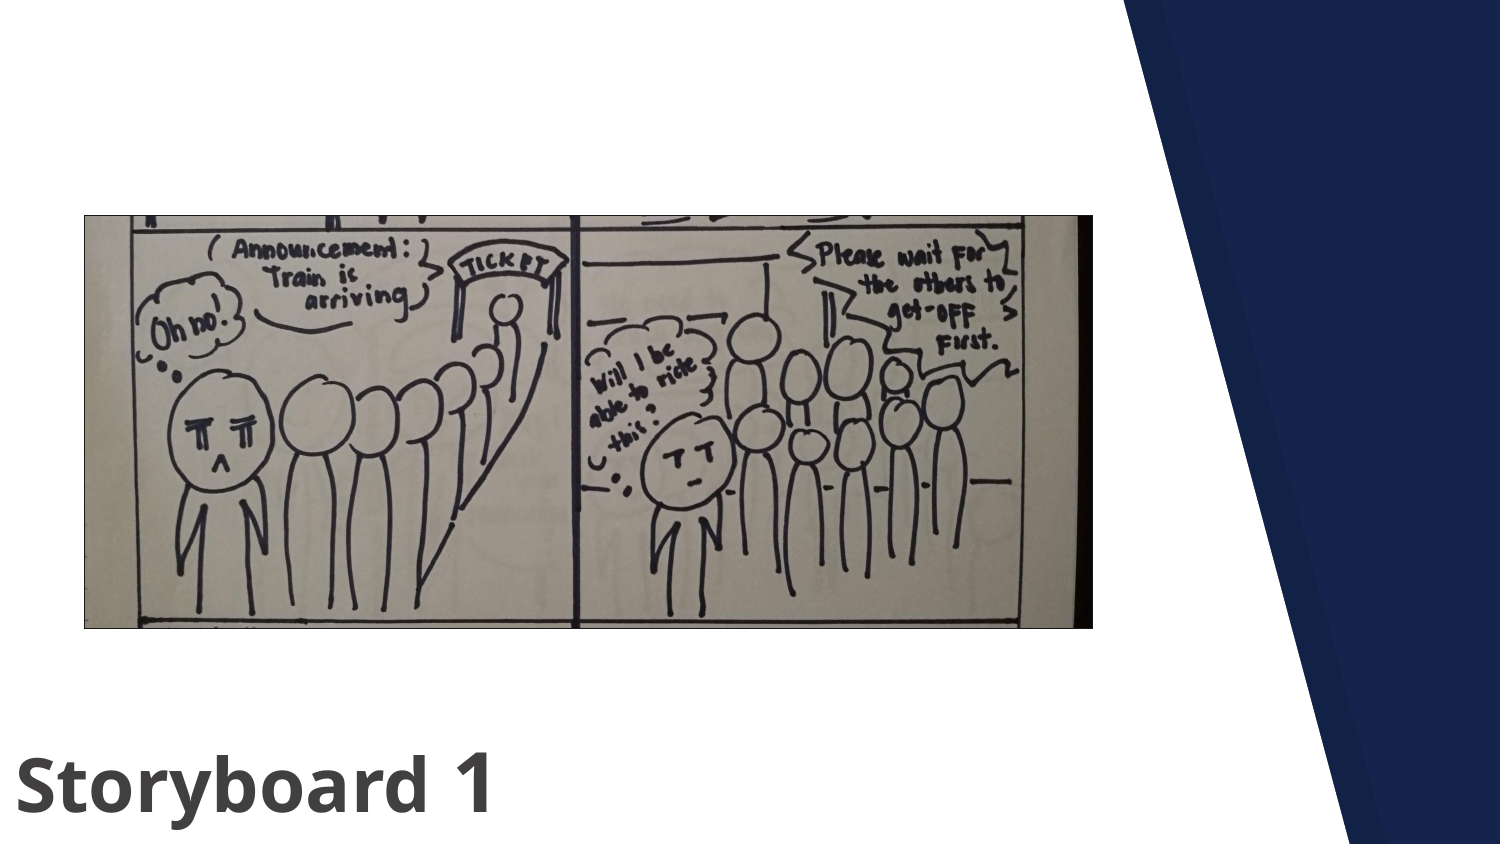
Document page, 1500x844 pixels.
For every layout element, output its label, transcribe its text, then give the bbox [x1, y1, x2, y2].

title Storyboard 1 [0, 723, 532, 844]
picture [84, 214, 1093, 629]
